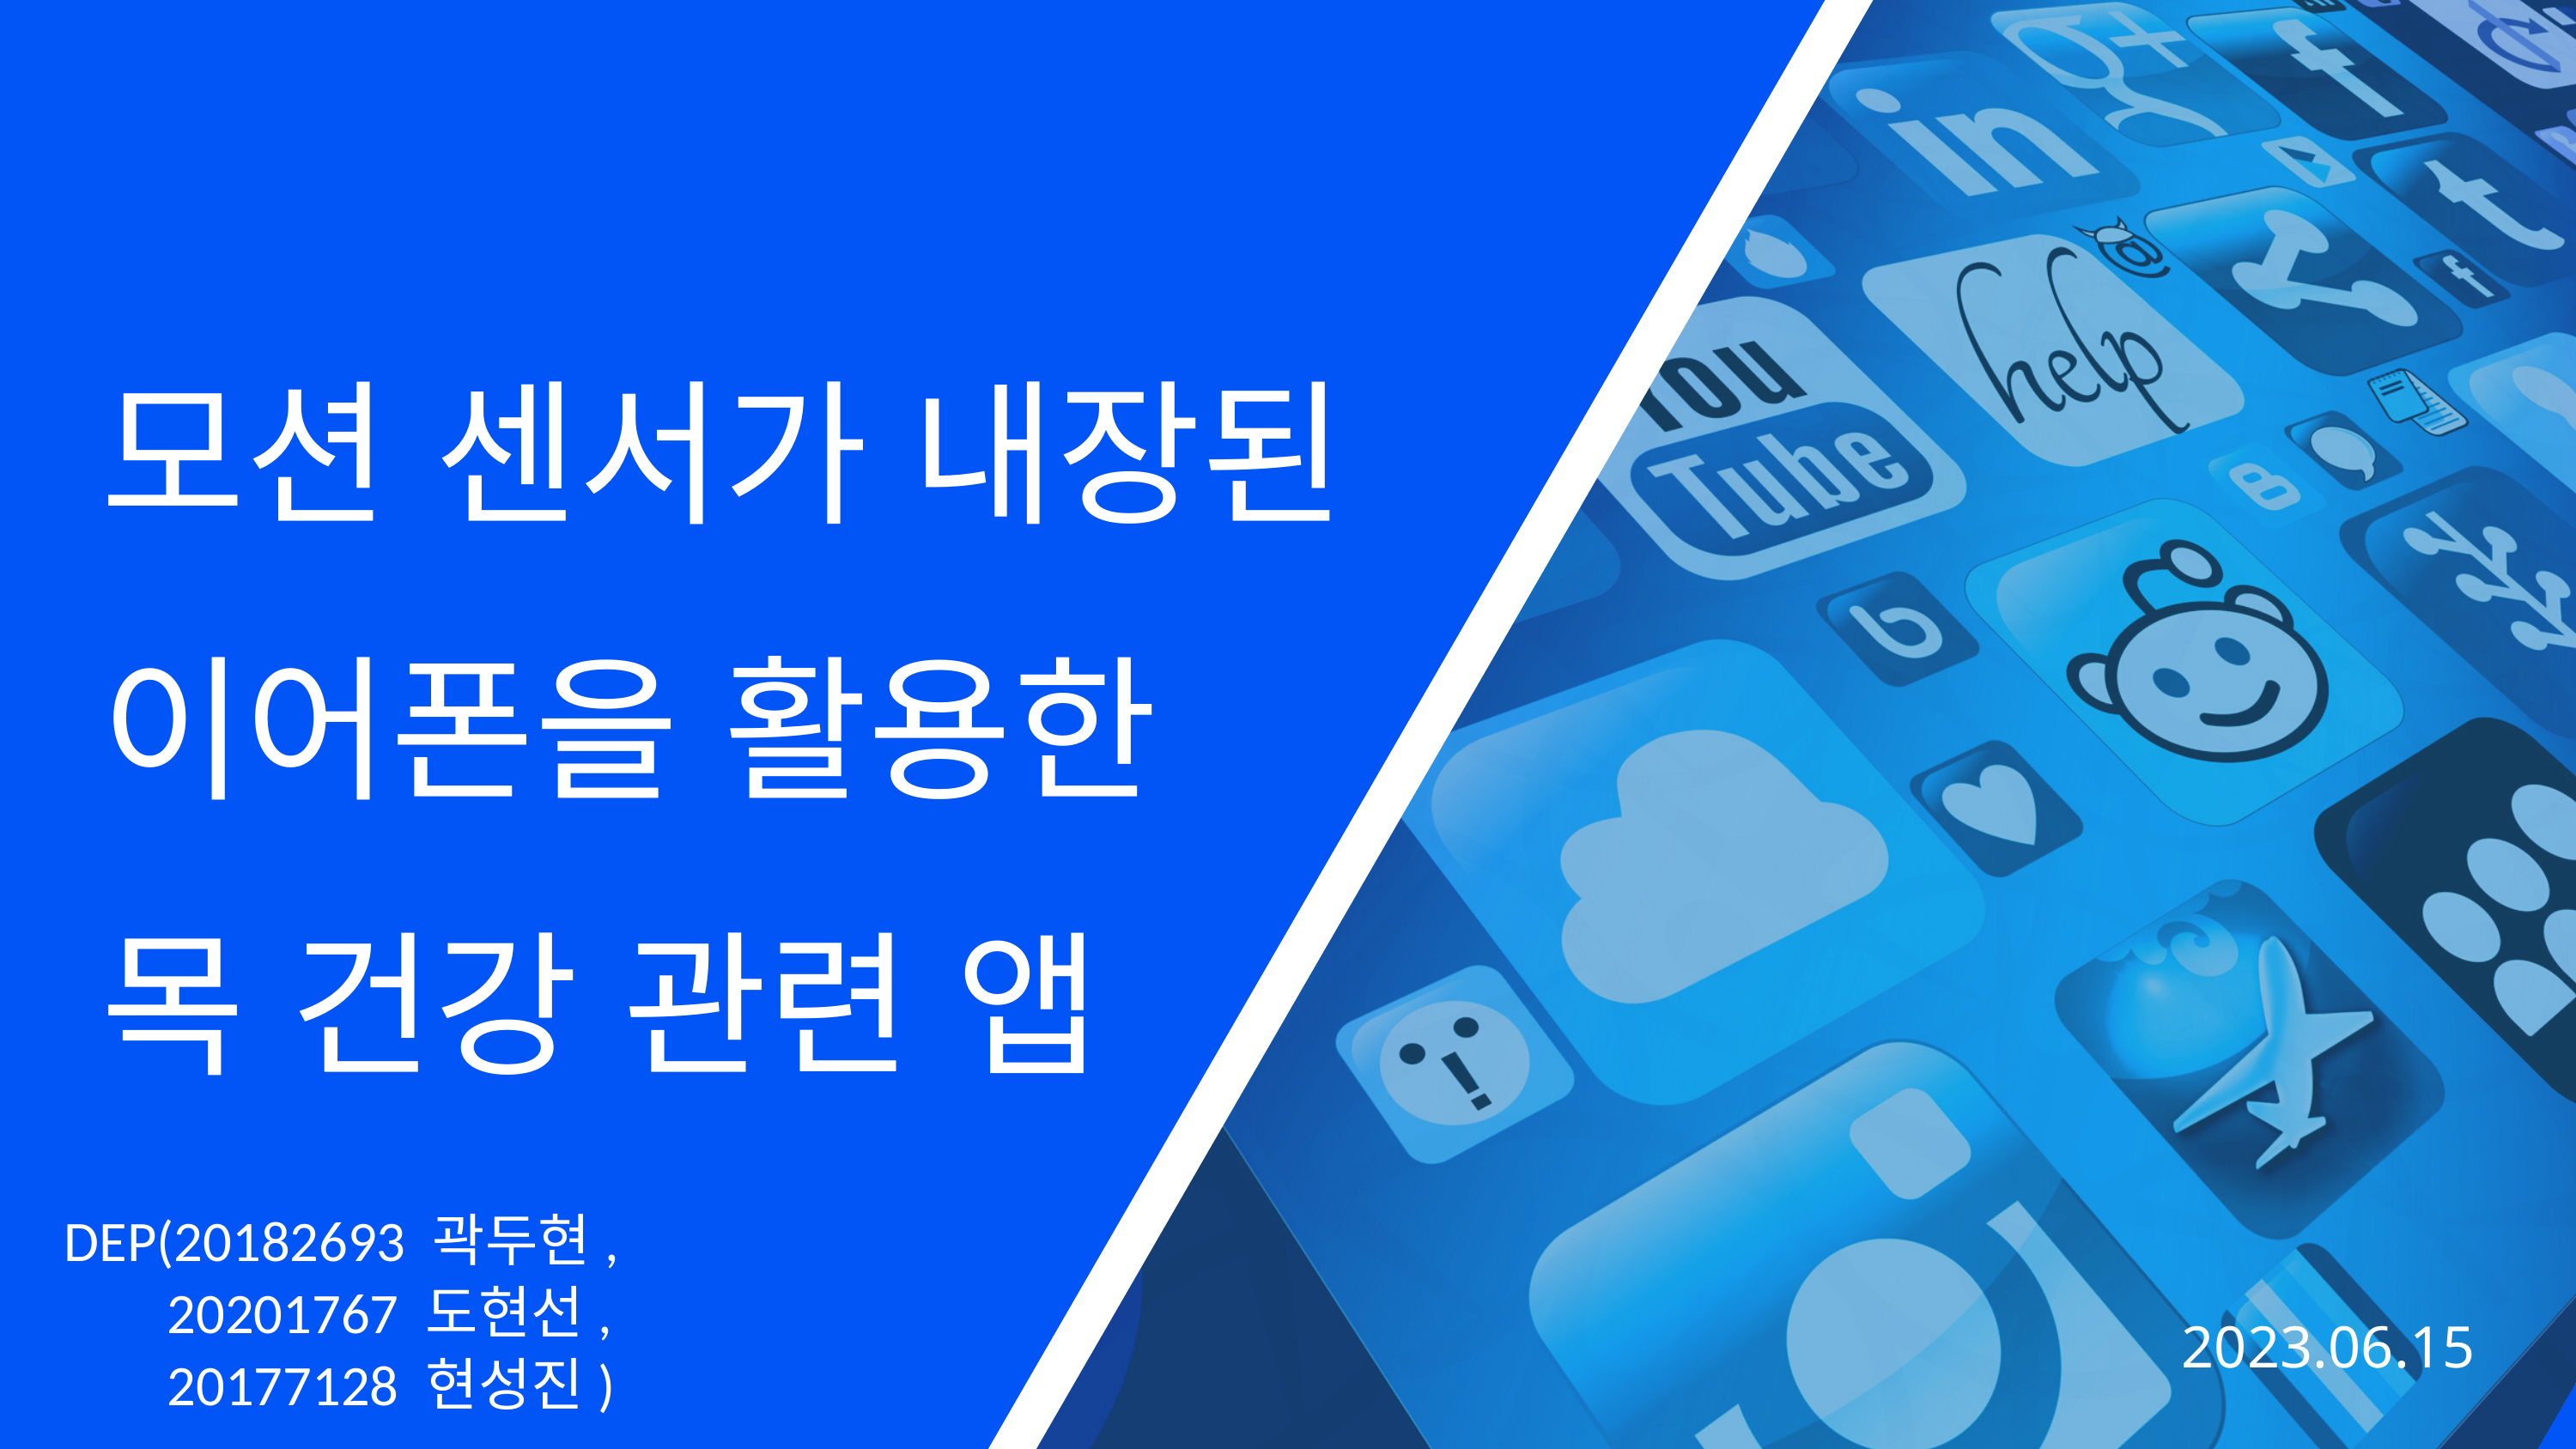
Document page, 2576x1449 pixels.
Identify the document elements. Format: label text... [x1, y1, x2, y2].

text_box DEP(20182693 곽두현, 20201767 도현선, 20177128 현성진) [64, 1201, 955, 1418]
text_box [961, 0, 2576, 1449]
text_box 모션 센서가 내장된 이어폰을 활용한 목 건강 관련 앱 [100, 267, 955, 1095]
